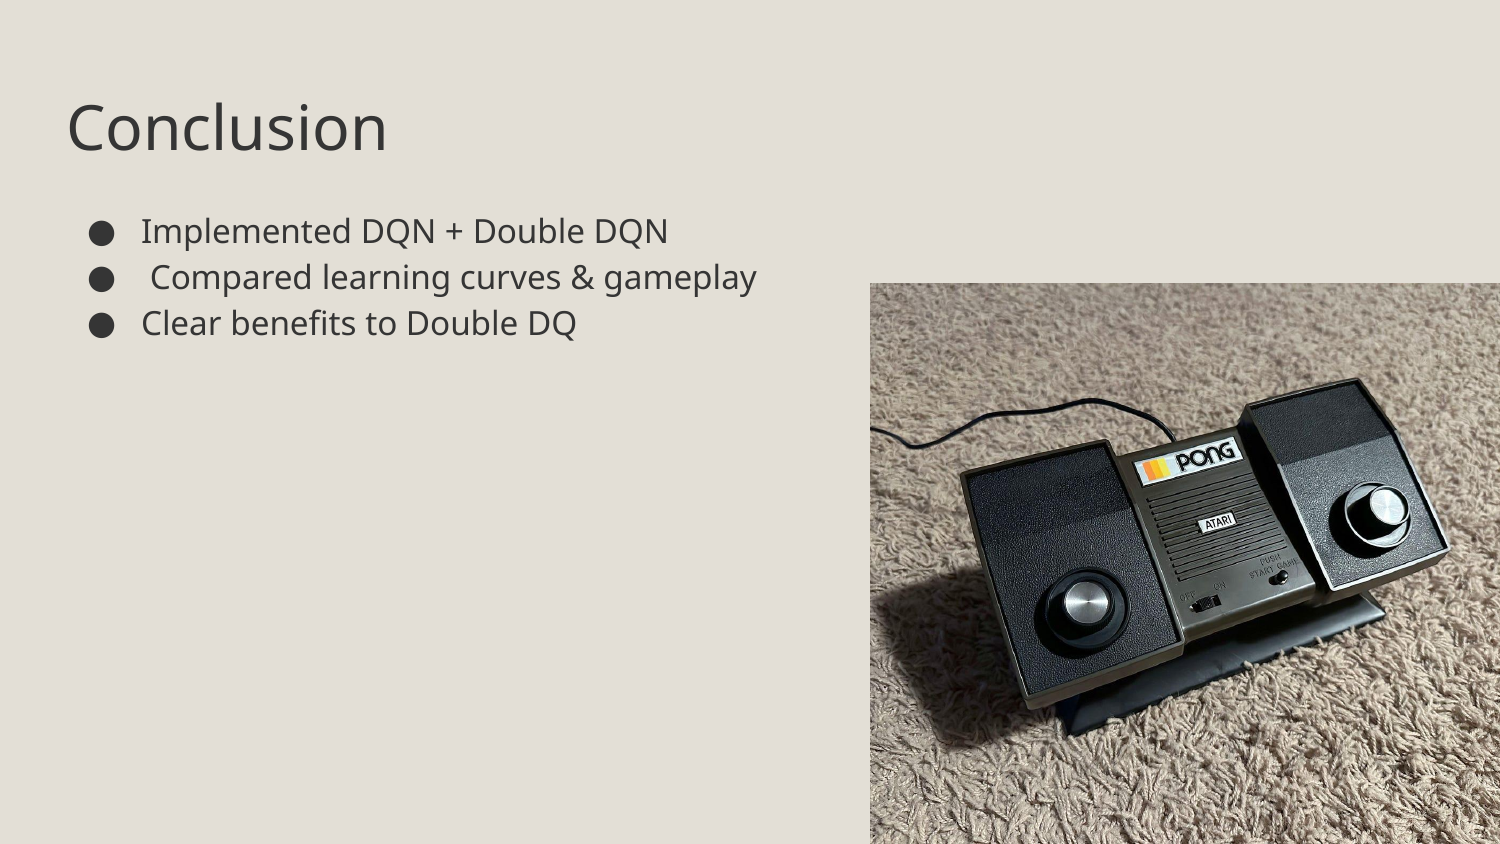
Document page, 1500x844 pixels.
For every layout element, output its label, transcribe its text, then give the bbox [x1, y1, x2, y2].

title Conclusion [51, 72, 1449, 167]
list Implemented DQN + Double DQN Compared learning curves & gameplay Clear benefits to Double DQ [51, 189, 786, 694]
picture [869, 283, 1500, 844]
